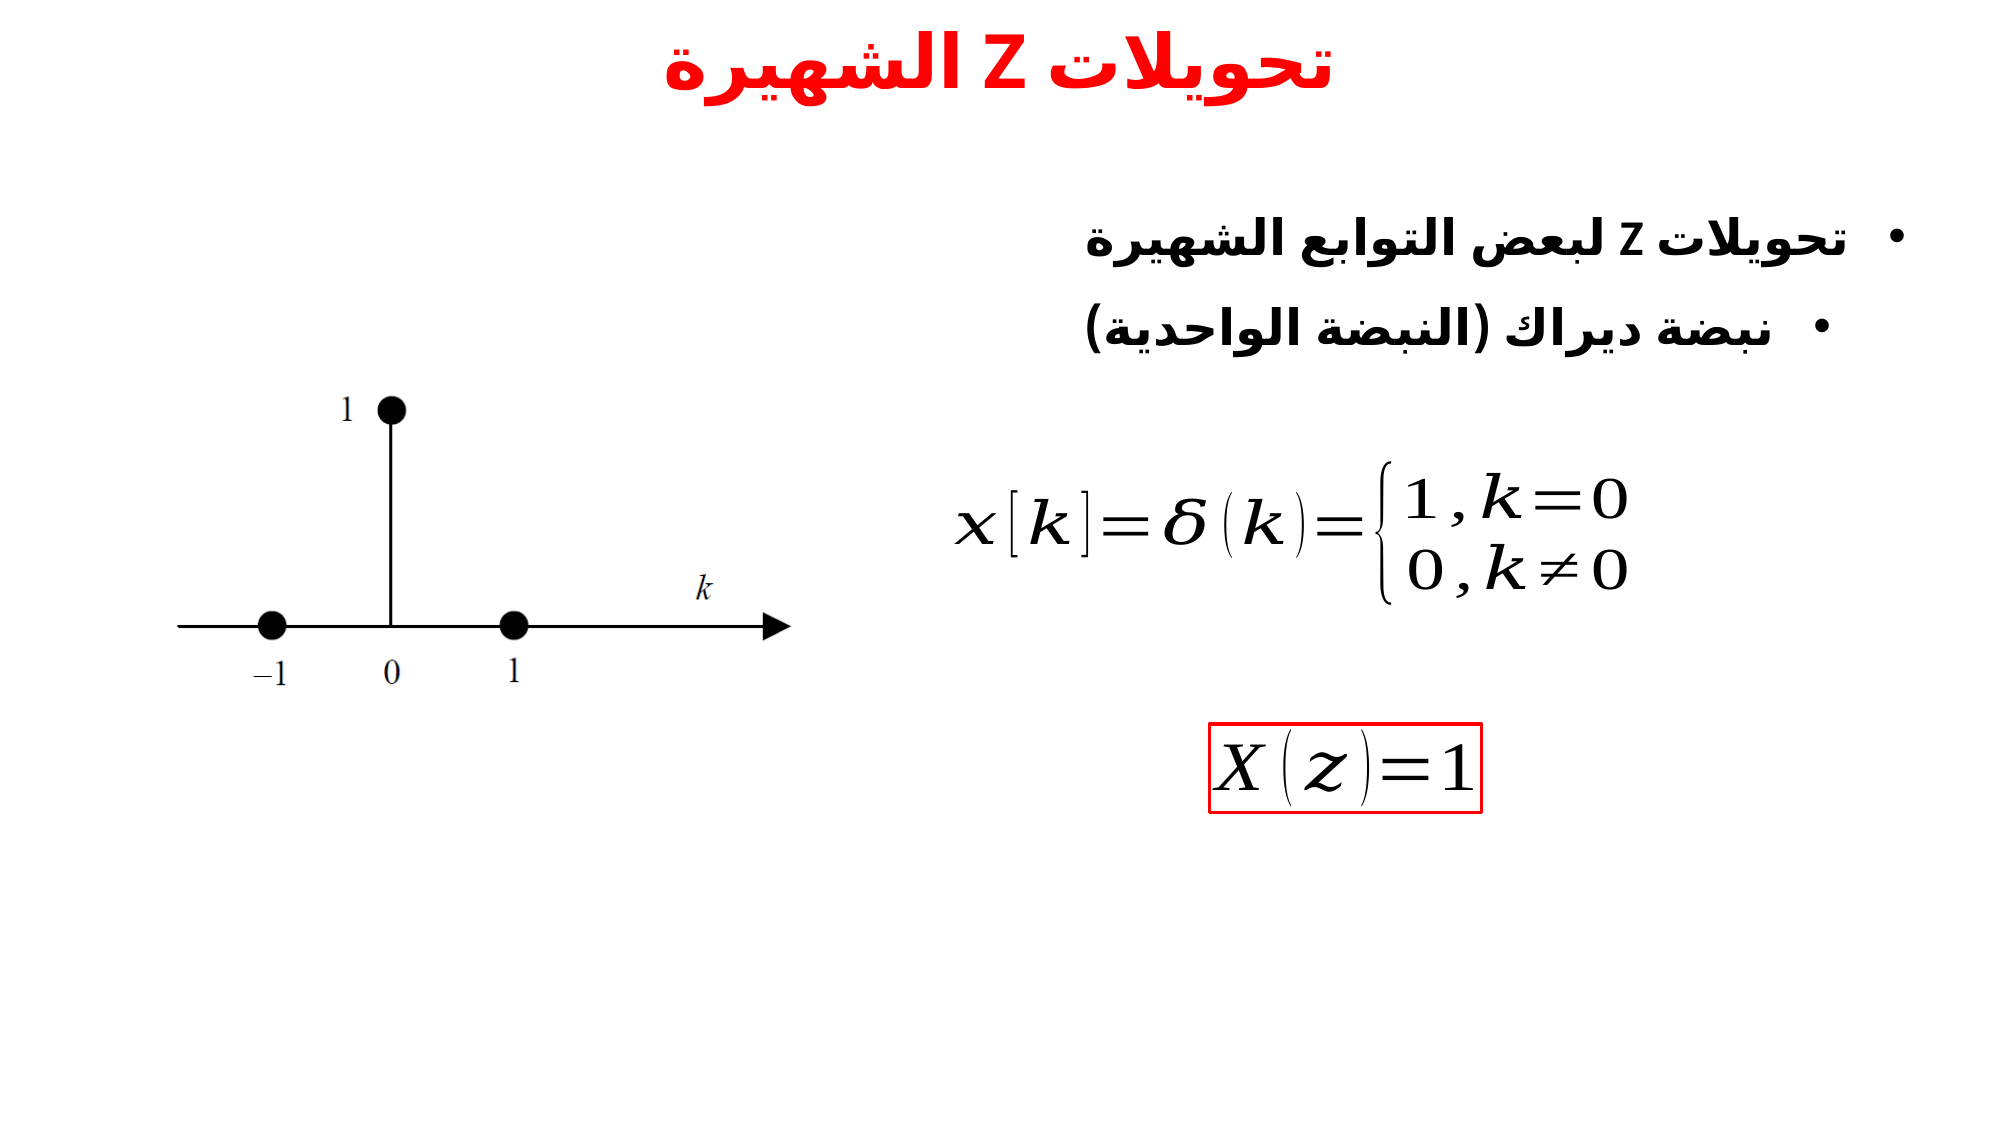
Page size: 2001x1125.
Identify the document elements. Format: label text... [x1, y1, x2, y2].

text_box تحويلات Z لبعض التوابع الشهيرة نبضة ديراك (النبضة الواحدية) [152, 168, 1921, 363]
title تحويلات Z الشهيرة [137, 0, 1863, 131]
picture [101, 323, 820, 726]
